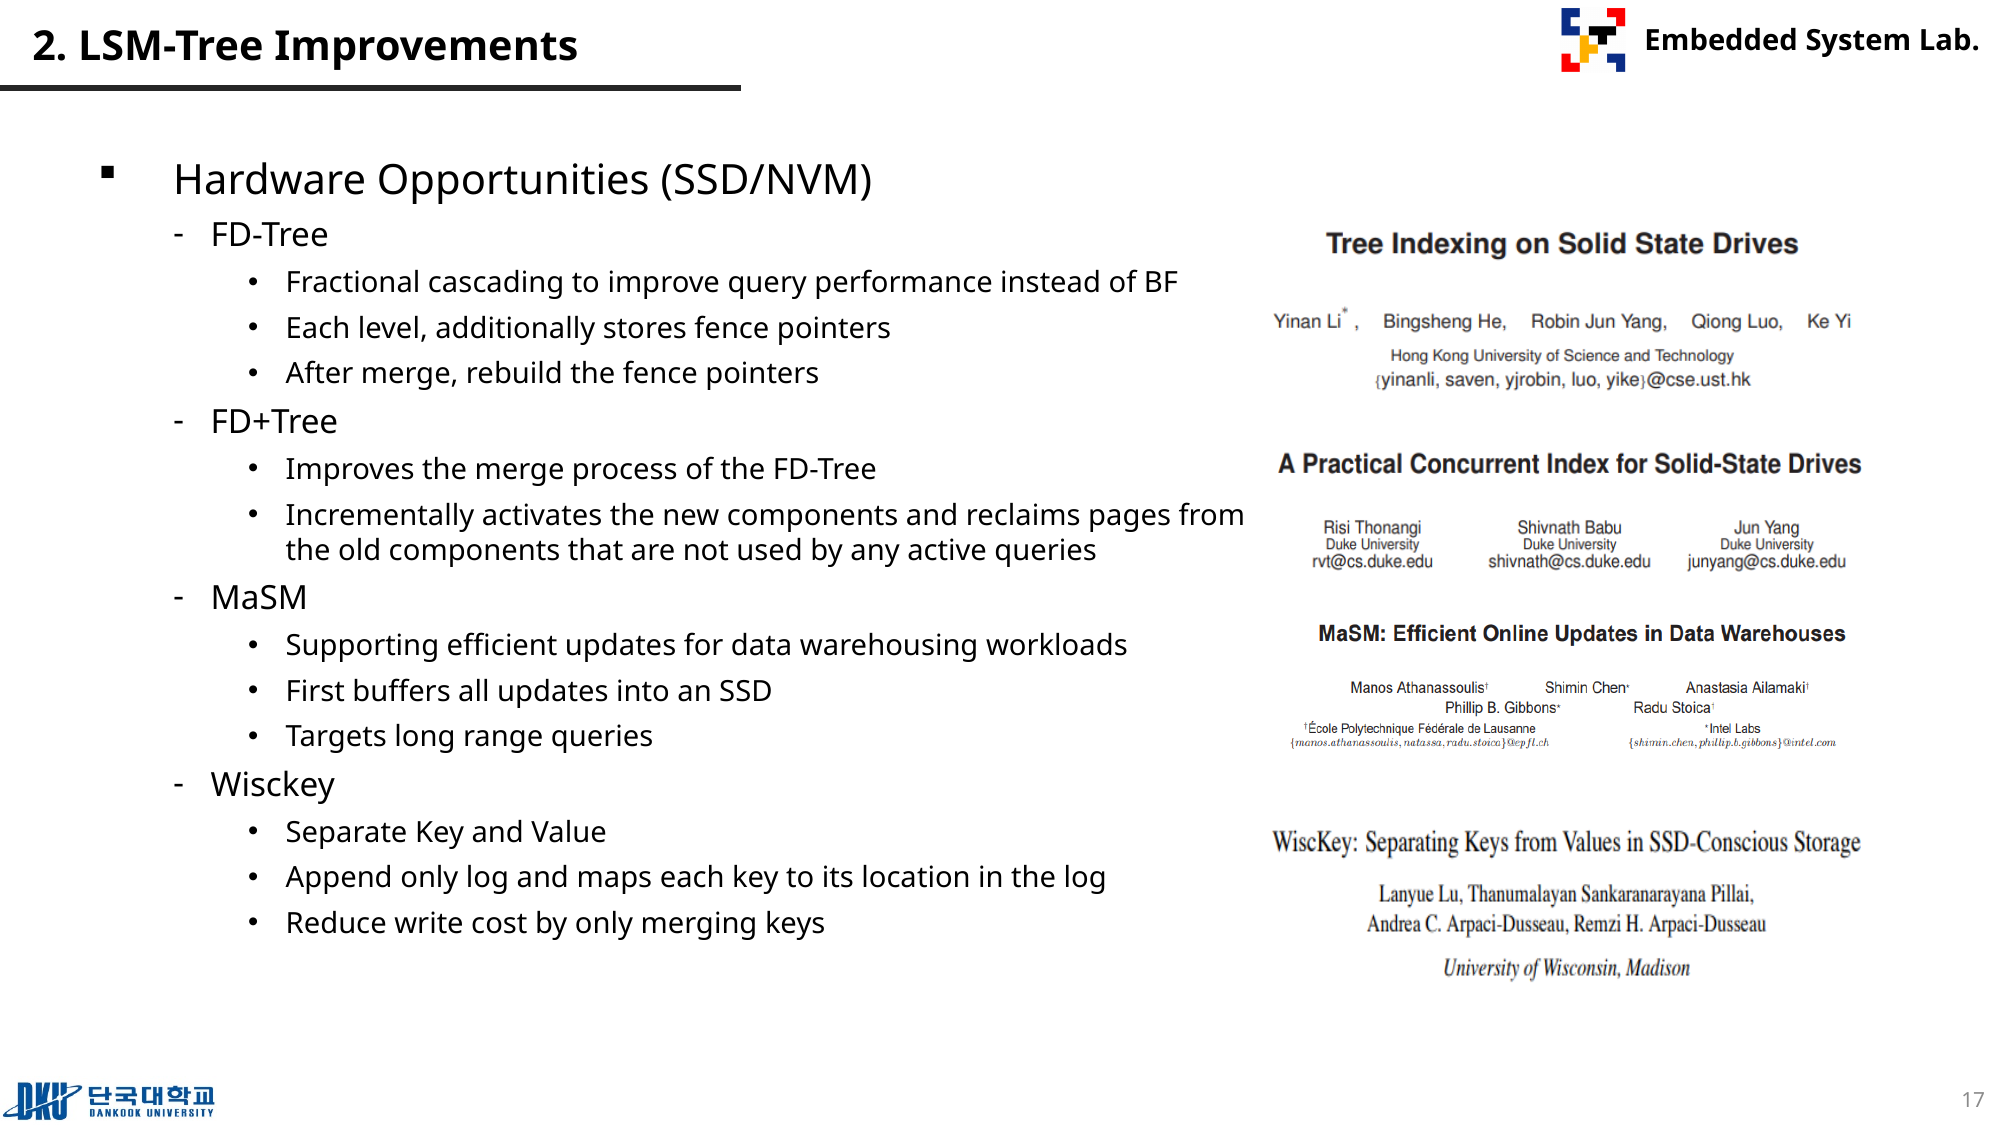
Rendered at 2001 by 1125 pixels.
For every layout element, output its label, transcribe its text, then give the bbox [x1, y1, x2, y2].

picture [1253, 219, 1889, 401]
title 2. LSM-Tree Improvements [17, 17, 1474, 78]
picture [1278, 613, 1864, 759]
picture [0, 1076, 217, 1125]
picture [1264, 809, 1878, 990]
slide_number 17 [1550, 1076, 2000, 1125]
picture [1560, 7, 1626, 73]
picture [1264, 437, 1878, 583]
list Hardware Opportunities (SSD/NVM) FD-Tree Fractional cascading to improve query performance instead of BF Each level, additionally stores fence pointers After merge, rebuild the fence pointers FD+Tree Improves the merge process of the FD-Tree Incrementally activates the new components and reclaims pages from the old components that are not used by any active queries MaSM Supporting efficient updates for data warehousing workloads First buffers all updates into an SSD Targets long range queries Wisckey Separate Key and Value Append only log and maps each key to its location in the log Reduce write cost by only merging keys [83, 135, 1905, 1046]
